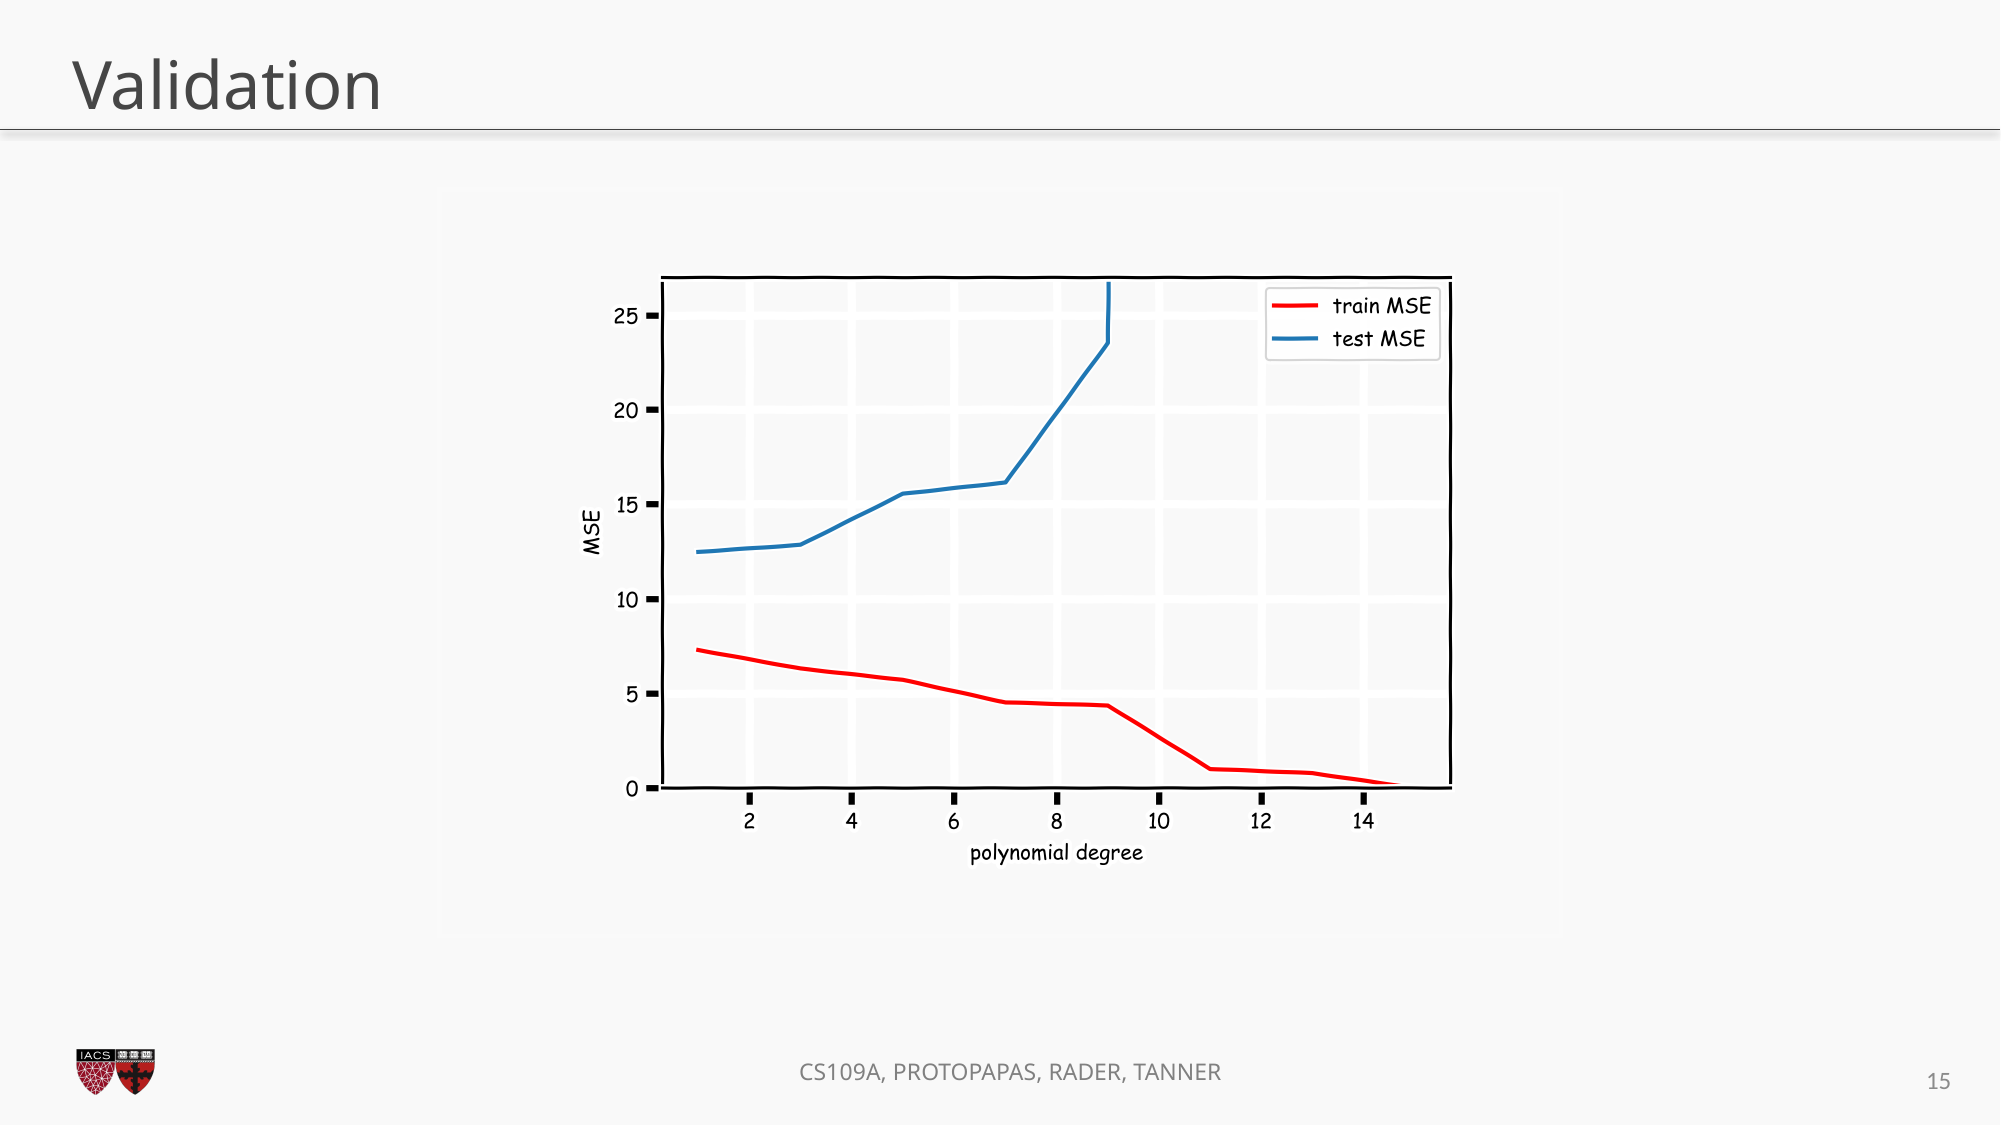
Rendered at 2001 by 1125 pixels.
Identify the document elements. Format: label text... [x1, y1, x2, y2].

title Validation [57, 35, 1943, 162]
picture [437, 187, 1563, 938]
slide_number 15 [1500, 1050, 1967, 1110]
picture [75, 1049, 155, 1095]
